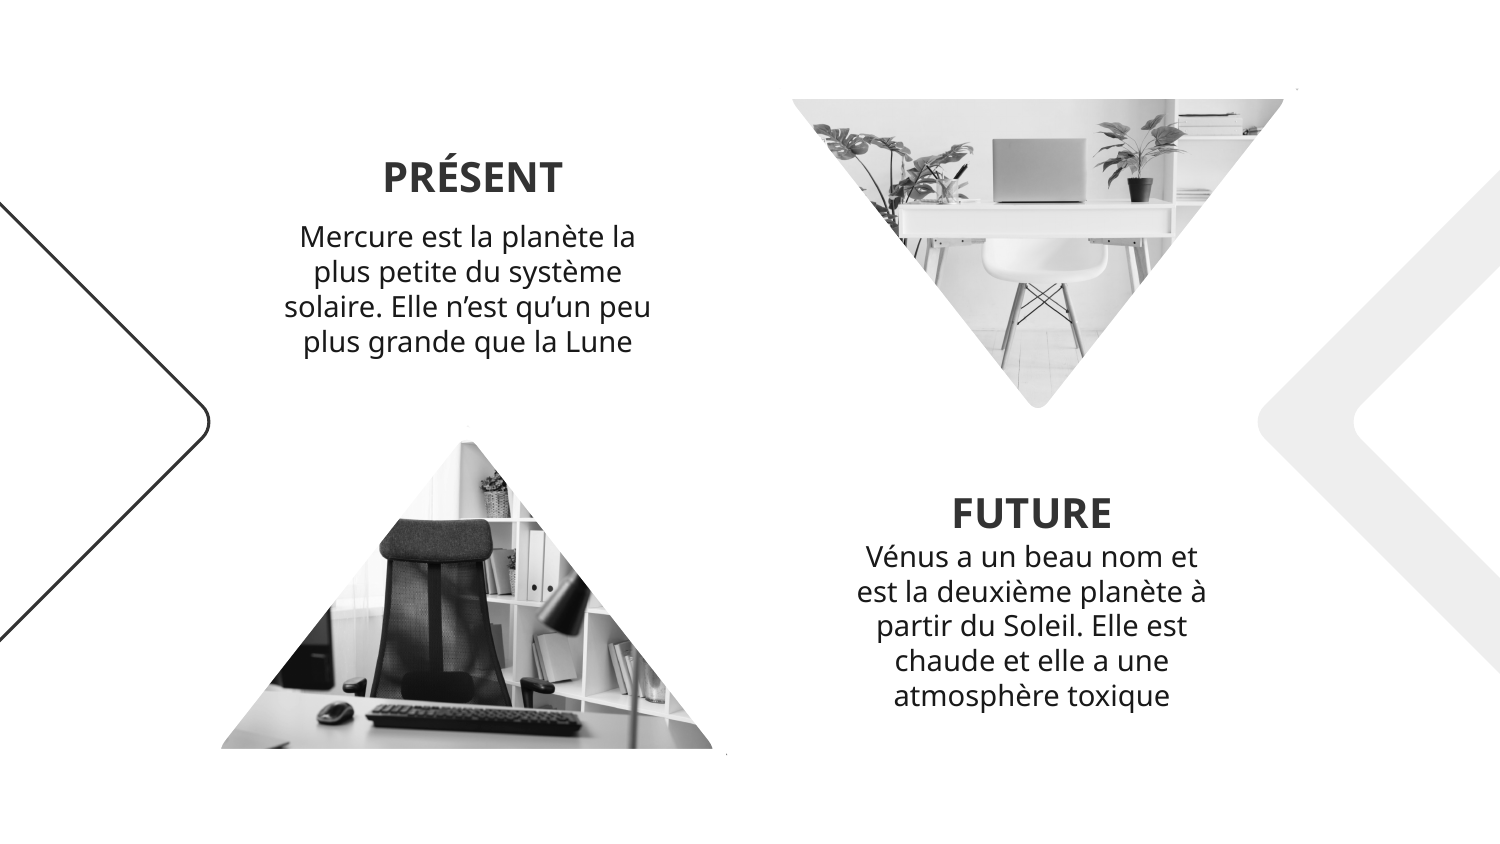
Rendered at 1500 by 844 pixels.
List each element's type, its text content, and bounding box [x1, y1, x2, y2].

title FUTURE [831, 472, 1233, 542]
title PRÉSENT [267, 135, 669, 205]
subtitle Vénus a un beau nom et est la deuxième planète à partir du Soleil. Elle est chaude et elle a une atmosphère toxique [831, 542, 1233, 709]
picture [779, 88, 1299, 419]
subtitle Mercure est la planète la plus petite du système solaire. Elle n’est qu’un peu plus grande que la Lune [267, 205, 669, 372]
picture [208, 424, 728, 756]
